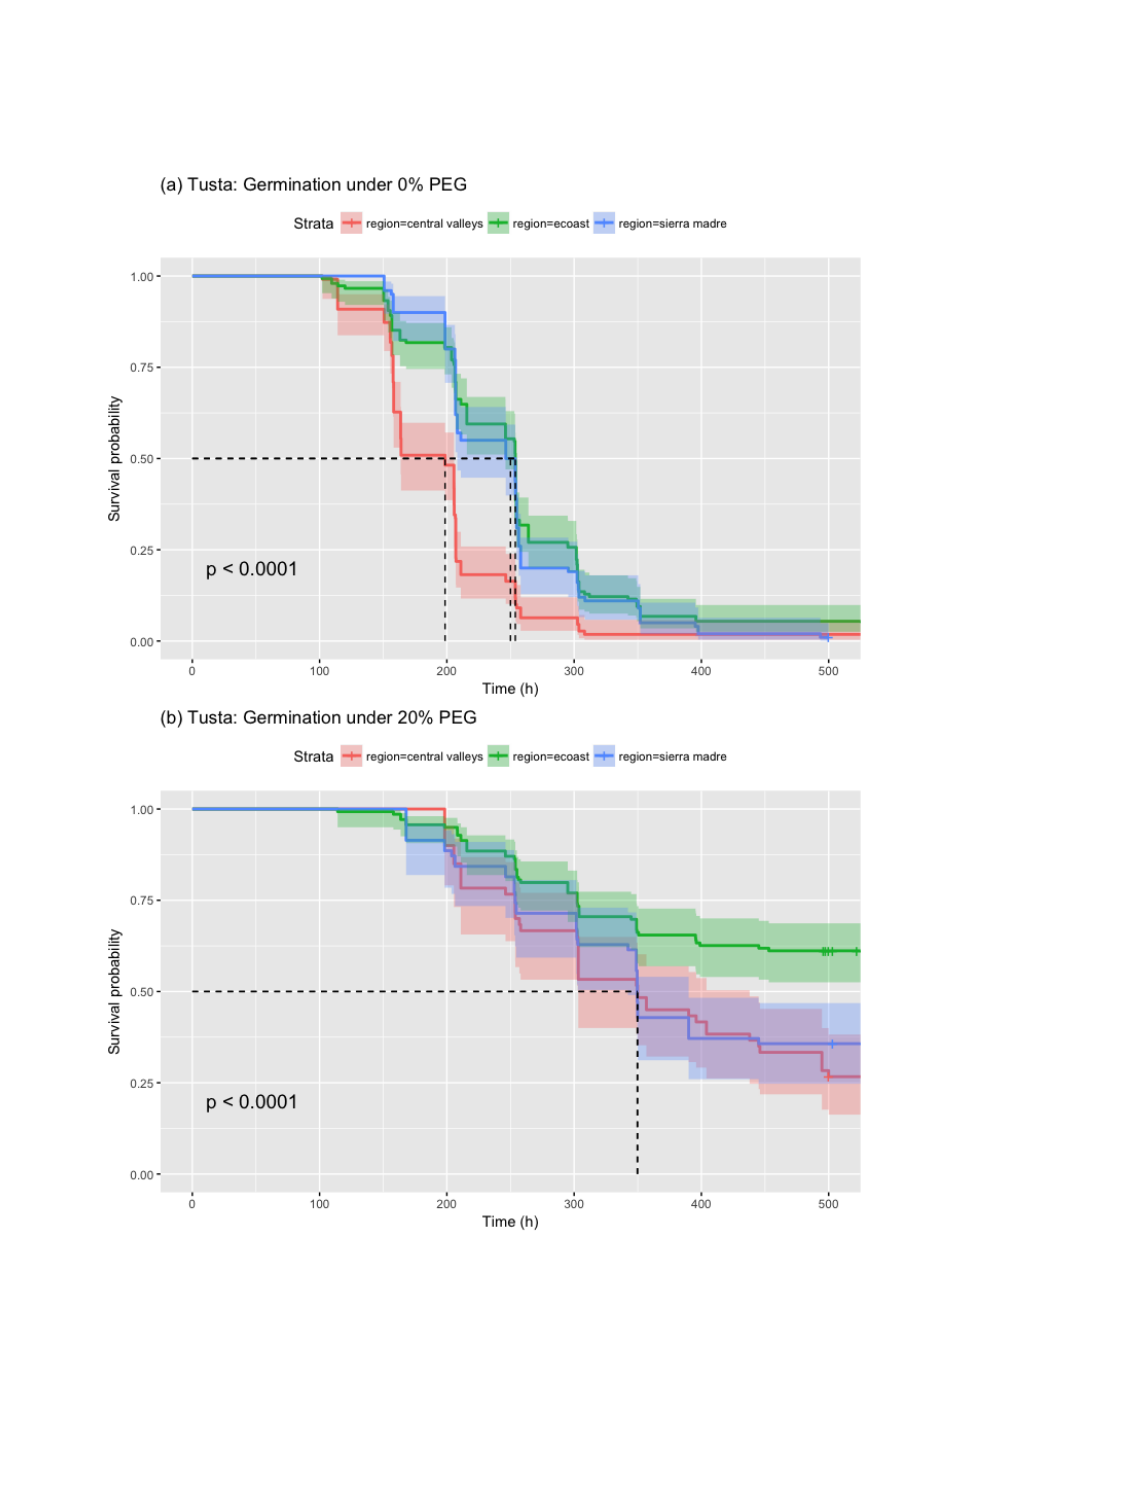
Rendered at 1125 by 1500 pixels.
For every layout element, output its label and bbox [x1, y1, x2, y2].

picture [101, 170, 868, 1237]
